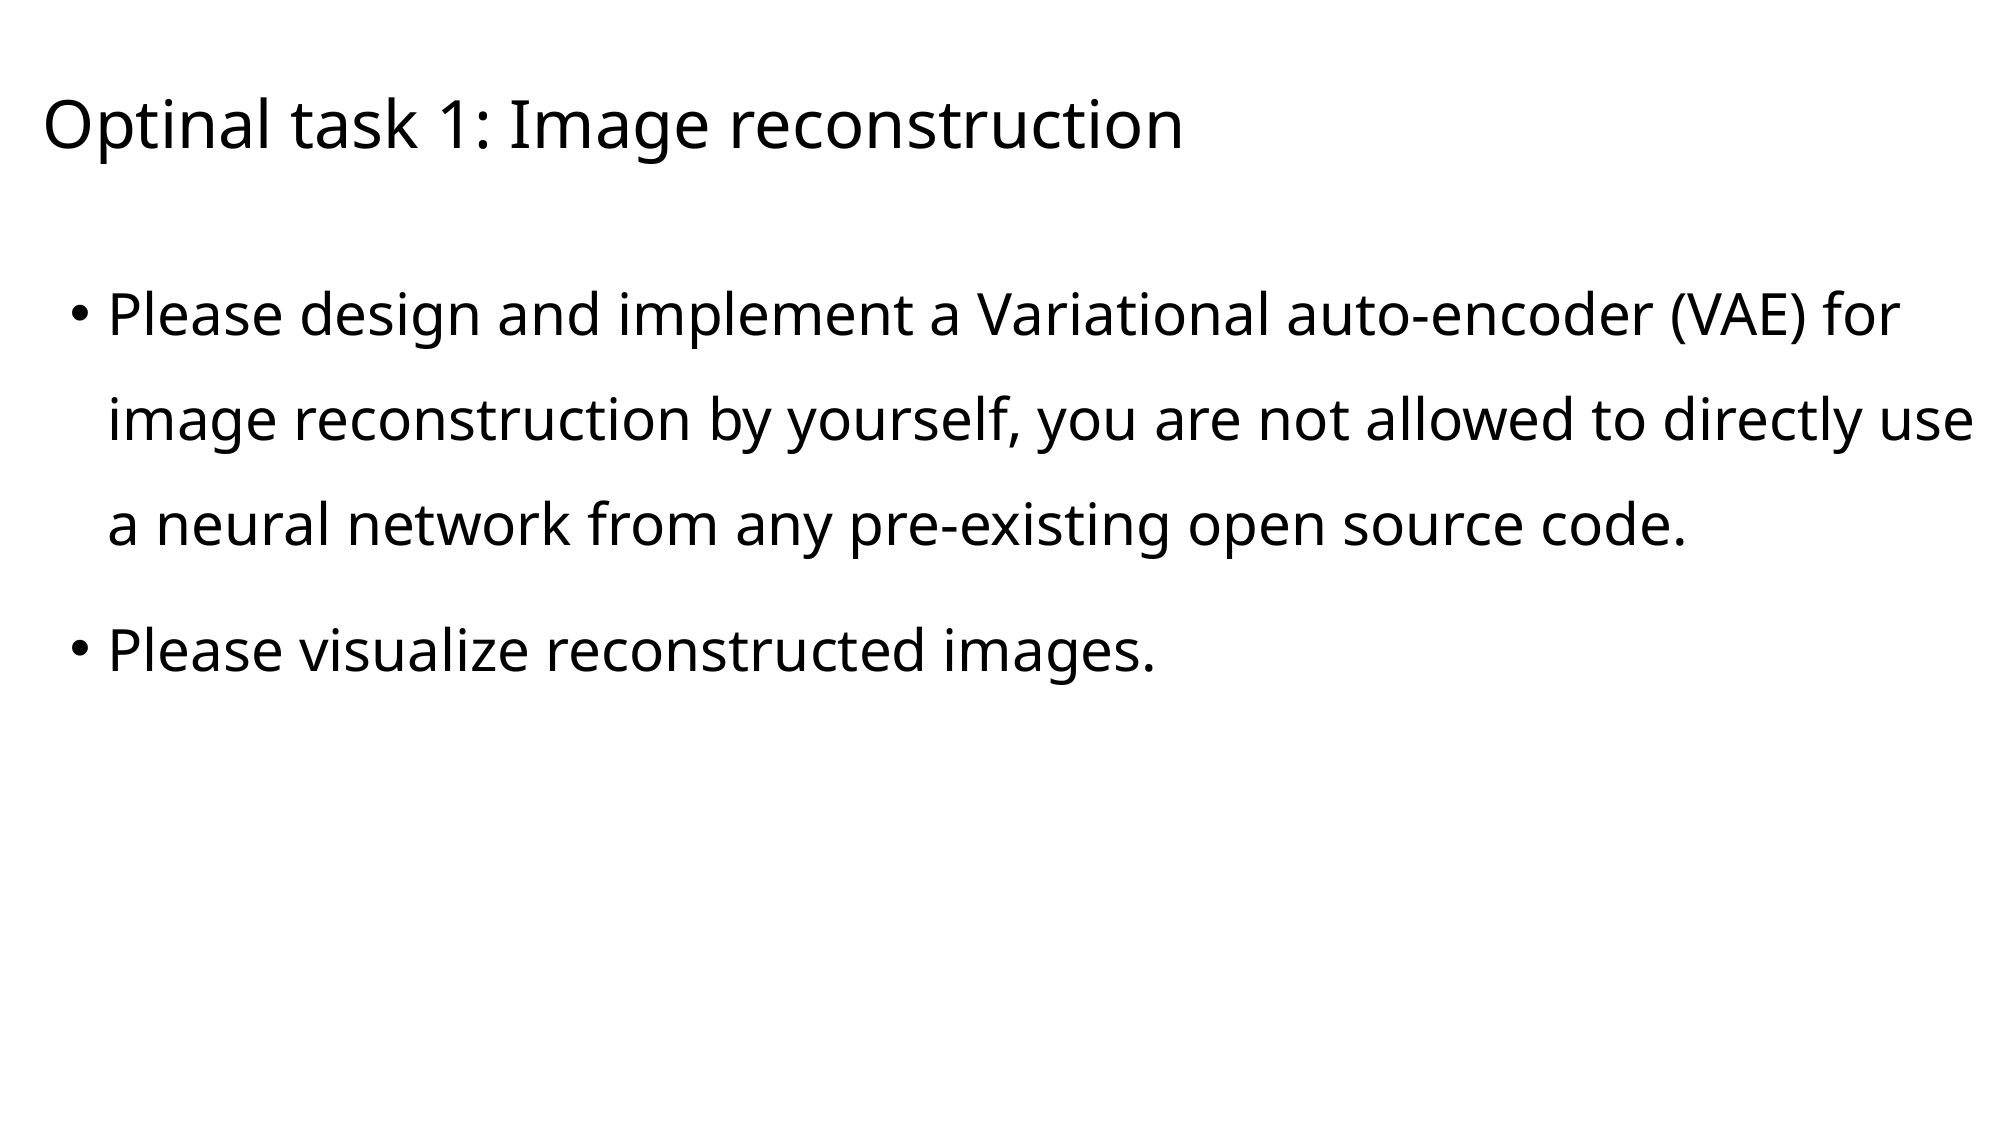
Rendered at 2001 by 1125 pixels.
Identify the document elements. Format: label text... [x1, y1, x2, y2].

title Optinal task 1: Image reconstruction [27, 17, 1753, 236]
list Please design and implement a Variational auto-encoder (VAE) for image reconstruction by yourself, you are not allowed to directly use a neural network from any pre-existing open source code. Please visualize reconstructed images. [54, 235, 2000, 1108]
